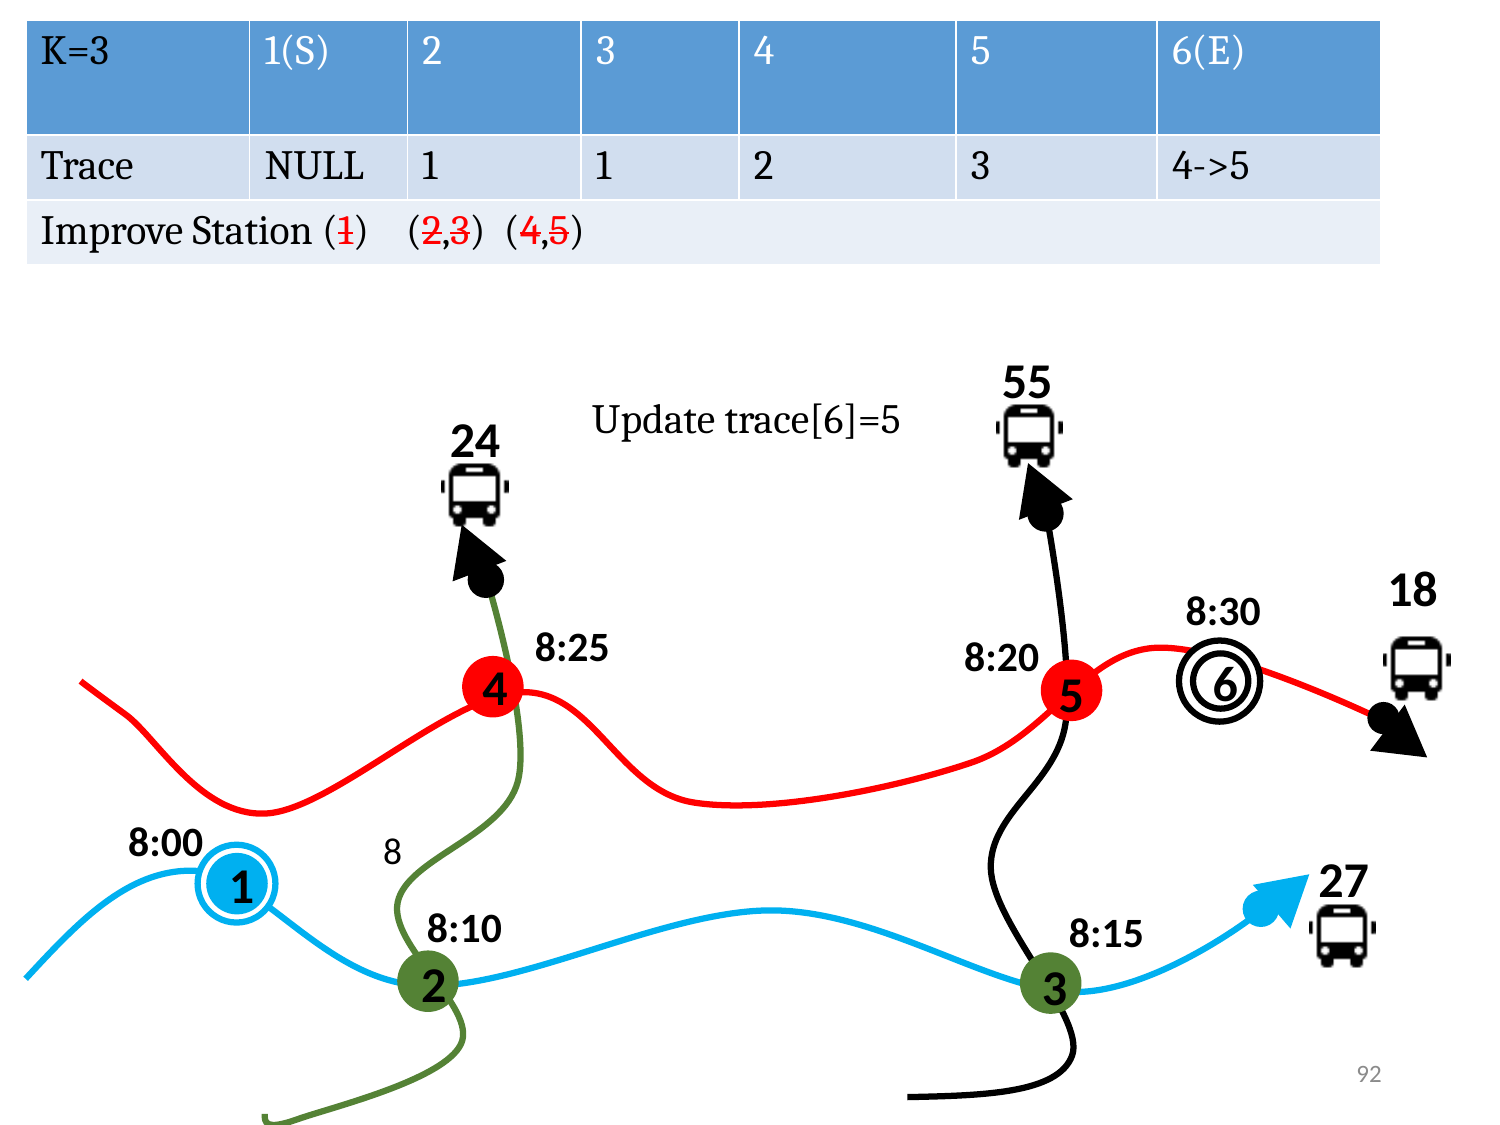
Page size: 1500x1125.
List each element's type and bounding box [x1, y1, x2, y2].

text_box [24, 470, 1428, 1125]
table_cell [250, 136, 407, 199]
table_header [27, 21, 249, 134]
picture [441, 462, 509, 529]
text_box [987, 340, 1068, 416]
text_box [577, 384, 916, 450]
table_cell [740, 136, 955, 199]
picture [996, 403, 1063, 470]
table_cell [957, 136, 1156, 199]
table_header [1158, 21, 1380, 134]
picture [1309, 903, 1376, 970]
table_header [582, 21, 738, 134]
table_cell [408, 136, 580, 199]
table_header [408, 21, 580, 134]
table_cell [27, 136, 249, 199]
picture [1383, 635, 1451, 703]
table_cell [1158, 136, 1380, 199]
table_header [250, 21, 407, 134]
text_box [1372, 549, 1453, 624]
table_header [957, 21, 1156, 134]
table_cell [582, 136, 738, 199]
text_box [435, 399, 516, 475]
table_header [740, 21, 955, 134]
table_cell [27, 201, 1380, 264]
slide_number [1059, 1042, 1397, 1103]
